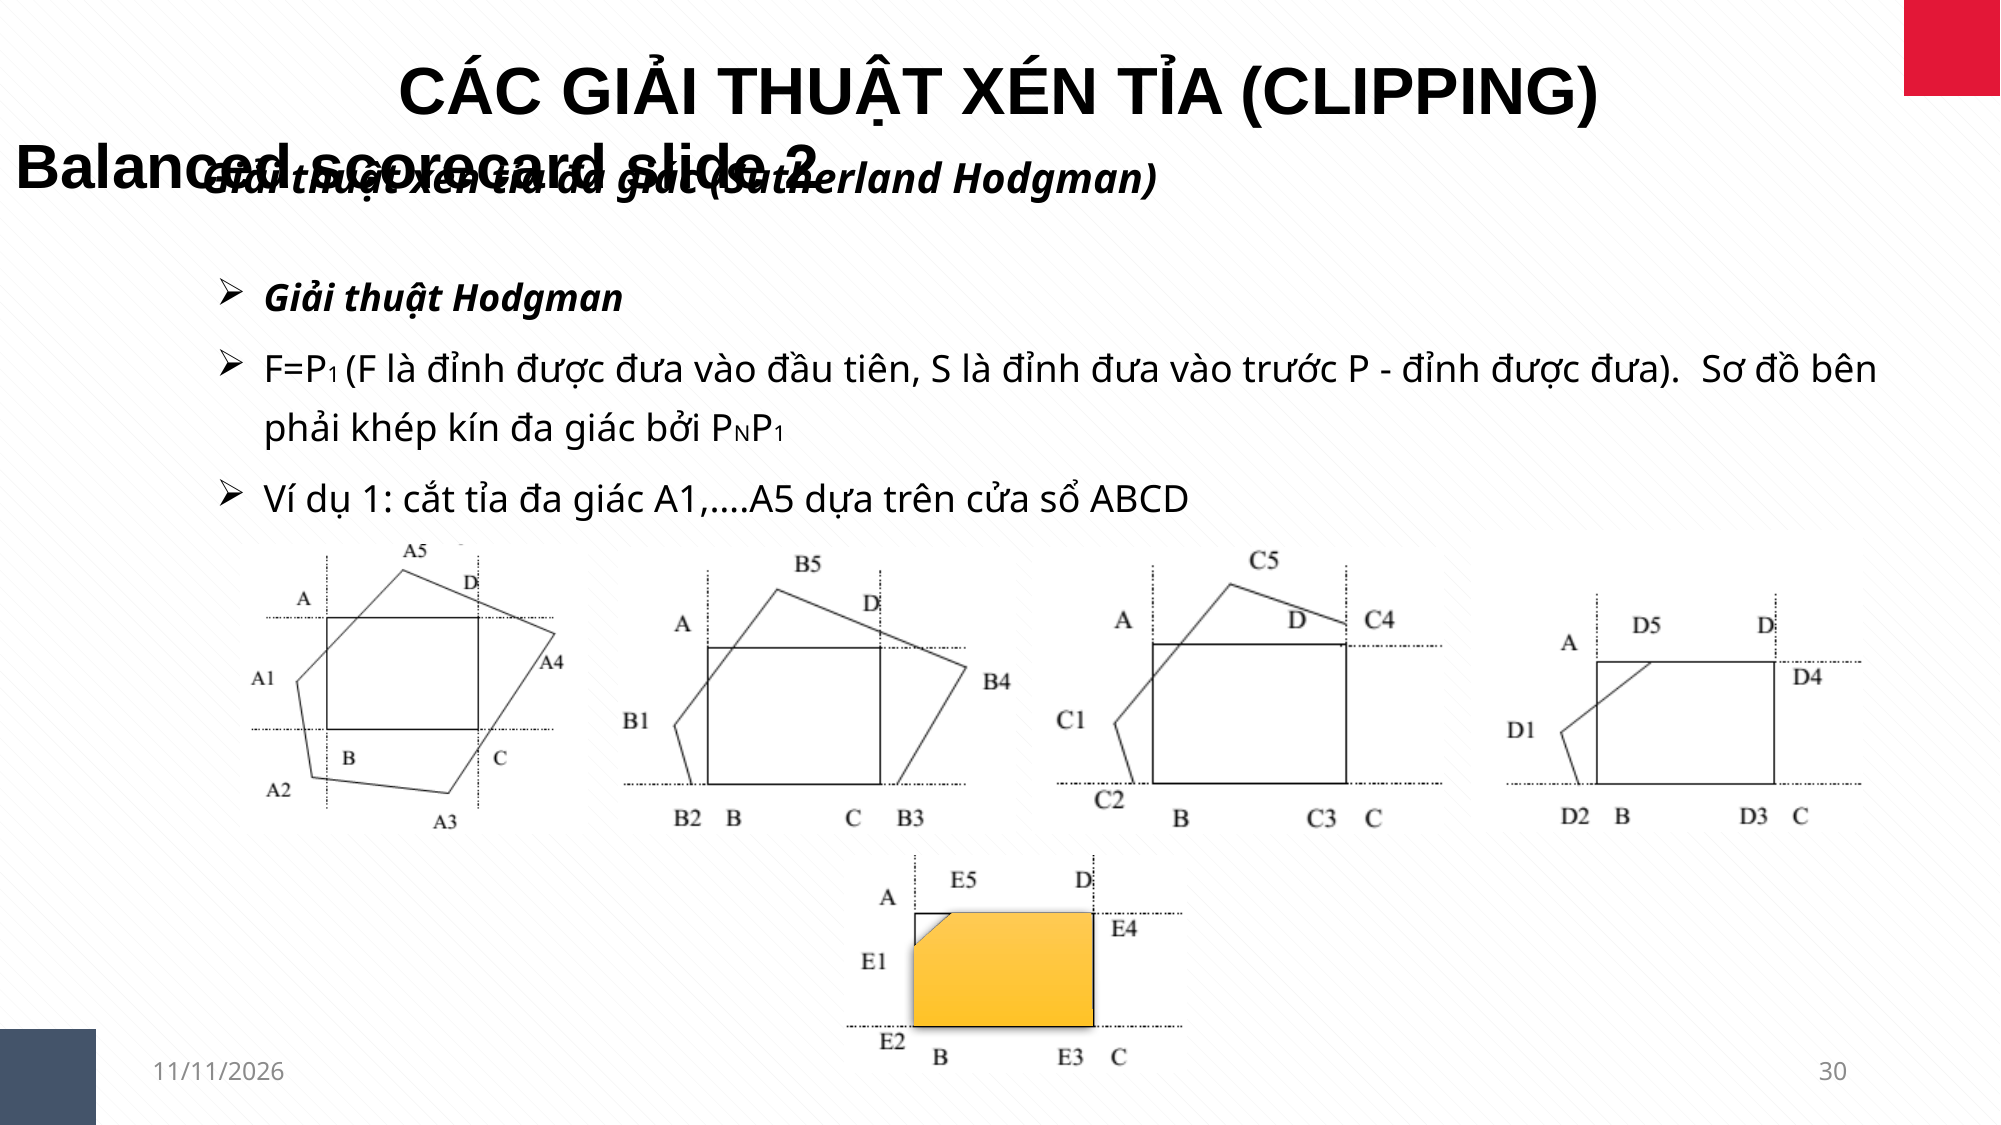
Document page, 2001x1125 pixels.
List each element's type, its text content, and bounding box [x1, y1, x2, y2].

picture [1032, 547, 1444, 834]
picture [240, 544, 588, 834]
text_box [0, 1028, 97, 1125]
text_box CÁC GIẢI THUẬT XÉN TỈA (CLIPPING) [240, 48, 1760, 129]
text_box Giải thuật Hodgman F=P1 (F là đỉnh được đưa vào đầu tiên, S là đỉnh đưa vào trước P - đỉnh được đưa). Sơ đồ bên phải khép kín đa giác bởi PNP1 Ví dụ 1: cắt tỉa đa giác A1,….A5 dựa trên cửa sổ ABCD [201, 253, 1905, 527]
picture [1471, 529, 1863, 832]
text_box Giải thuật xén tỉa đa giác (Sutherland Hodgman) [201, 151, 1888, 202]
text_box [1903, 0, 2000, 97]
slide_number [137, 1042, 588, 1103]
slide_number 30 [1412, 1042, 1863, 1103]
title Balanced scorecard slide 2 [0, 59, 1725, 278]
picture [843, 855, 1187, 1073]
picture [618, 547, 1016, 834]
